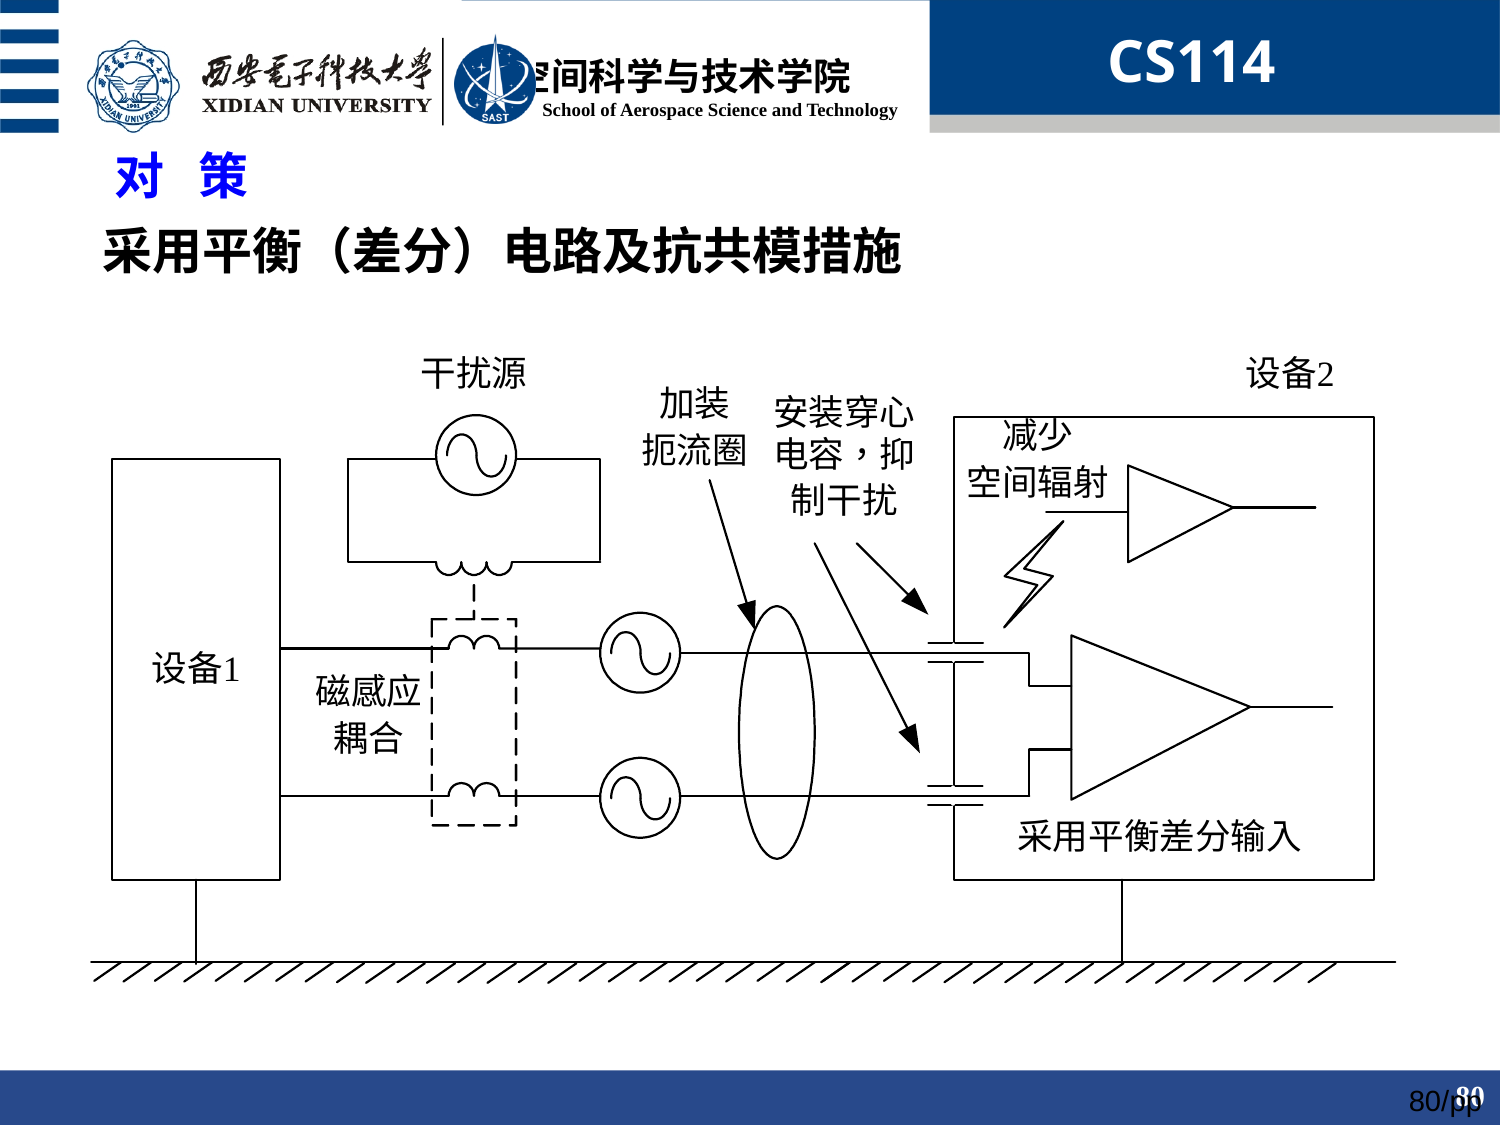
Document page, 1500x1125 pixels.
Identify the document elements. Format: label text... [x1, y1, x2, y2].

text_box 采用平衡（差分）电路及抗共模措施 [87, 212, 1238, 288]
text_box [86, 345, 1401, 988]
text_box CS114 [1092, 7, 1400, 91]
picture [0, 0, 1500, 1070]
text_box 80/pp [1312, 1074, 1497, 1116]
text_box 对 策 [100, 137, 361, 212]
